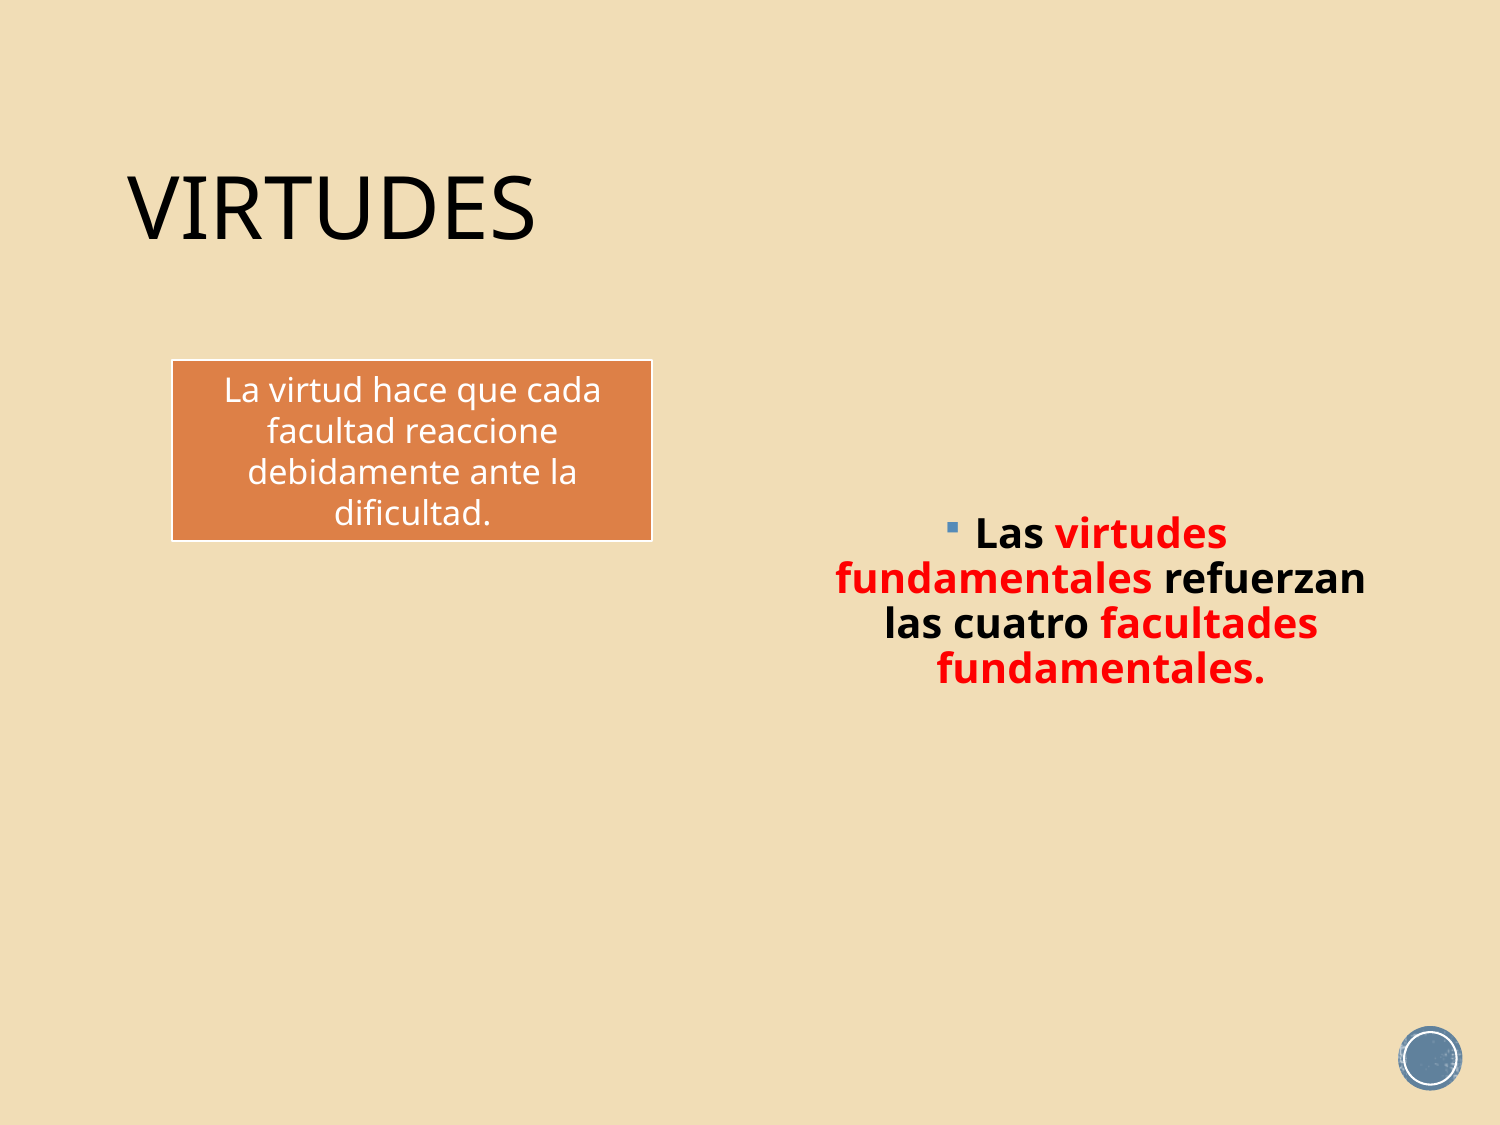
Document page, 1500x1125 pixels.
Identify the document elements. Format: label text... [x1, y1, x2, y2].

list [115, 363, 711, 1011]
title VIRTUDES [112, 79, 1388, 344]
list Las virtudes fundamentales refuerzan las cuatro facultades fundamentales. [786, 360, 1387, 1013]
